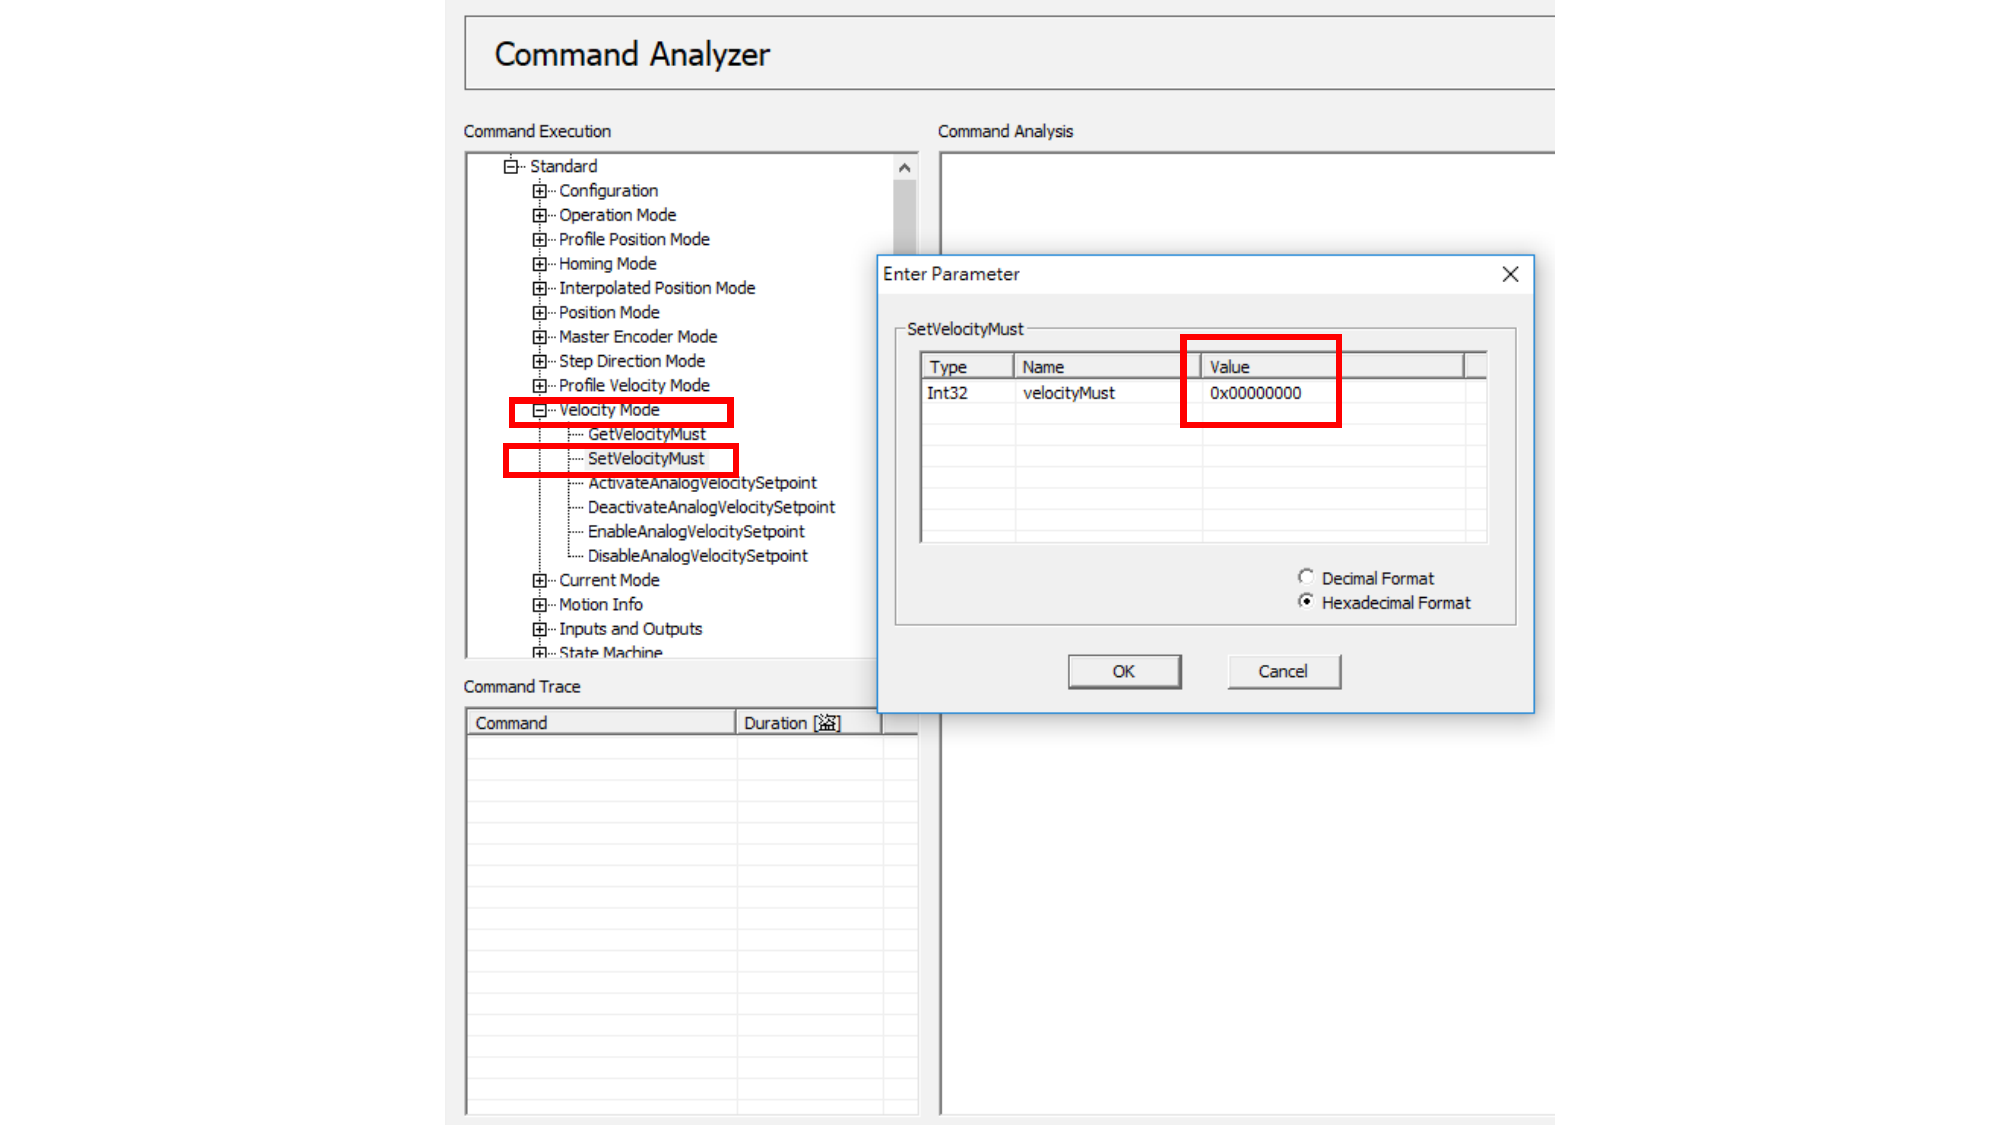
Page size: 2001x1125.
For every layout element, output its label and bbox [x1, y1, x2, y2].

picture [445, 0, 1555, 1125]
